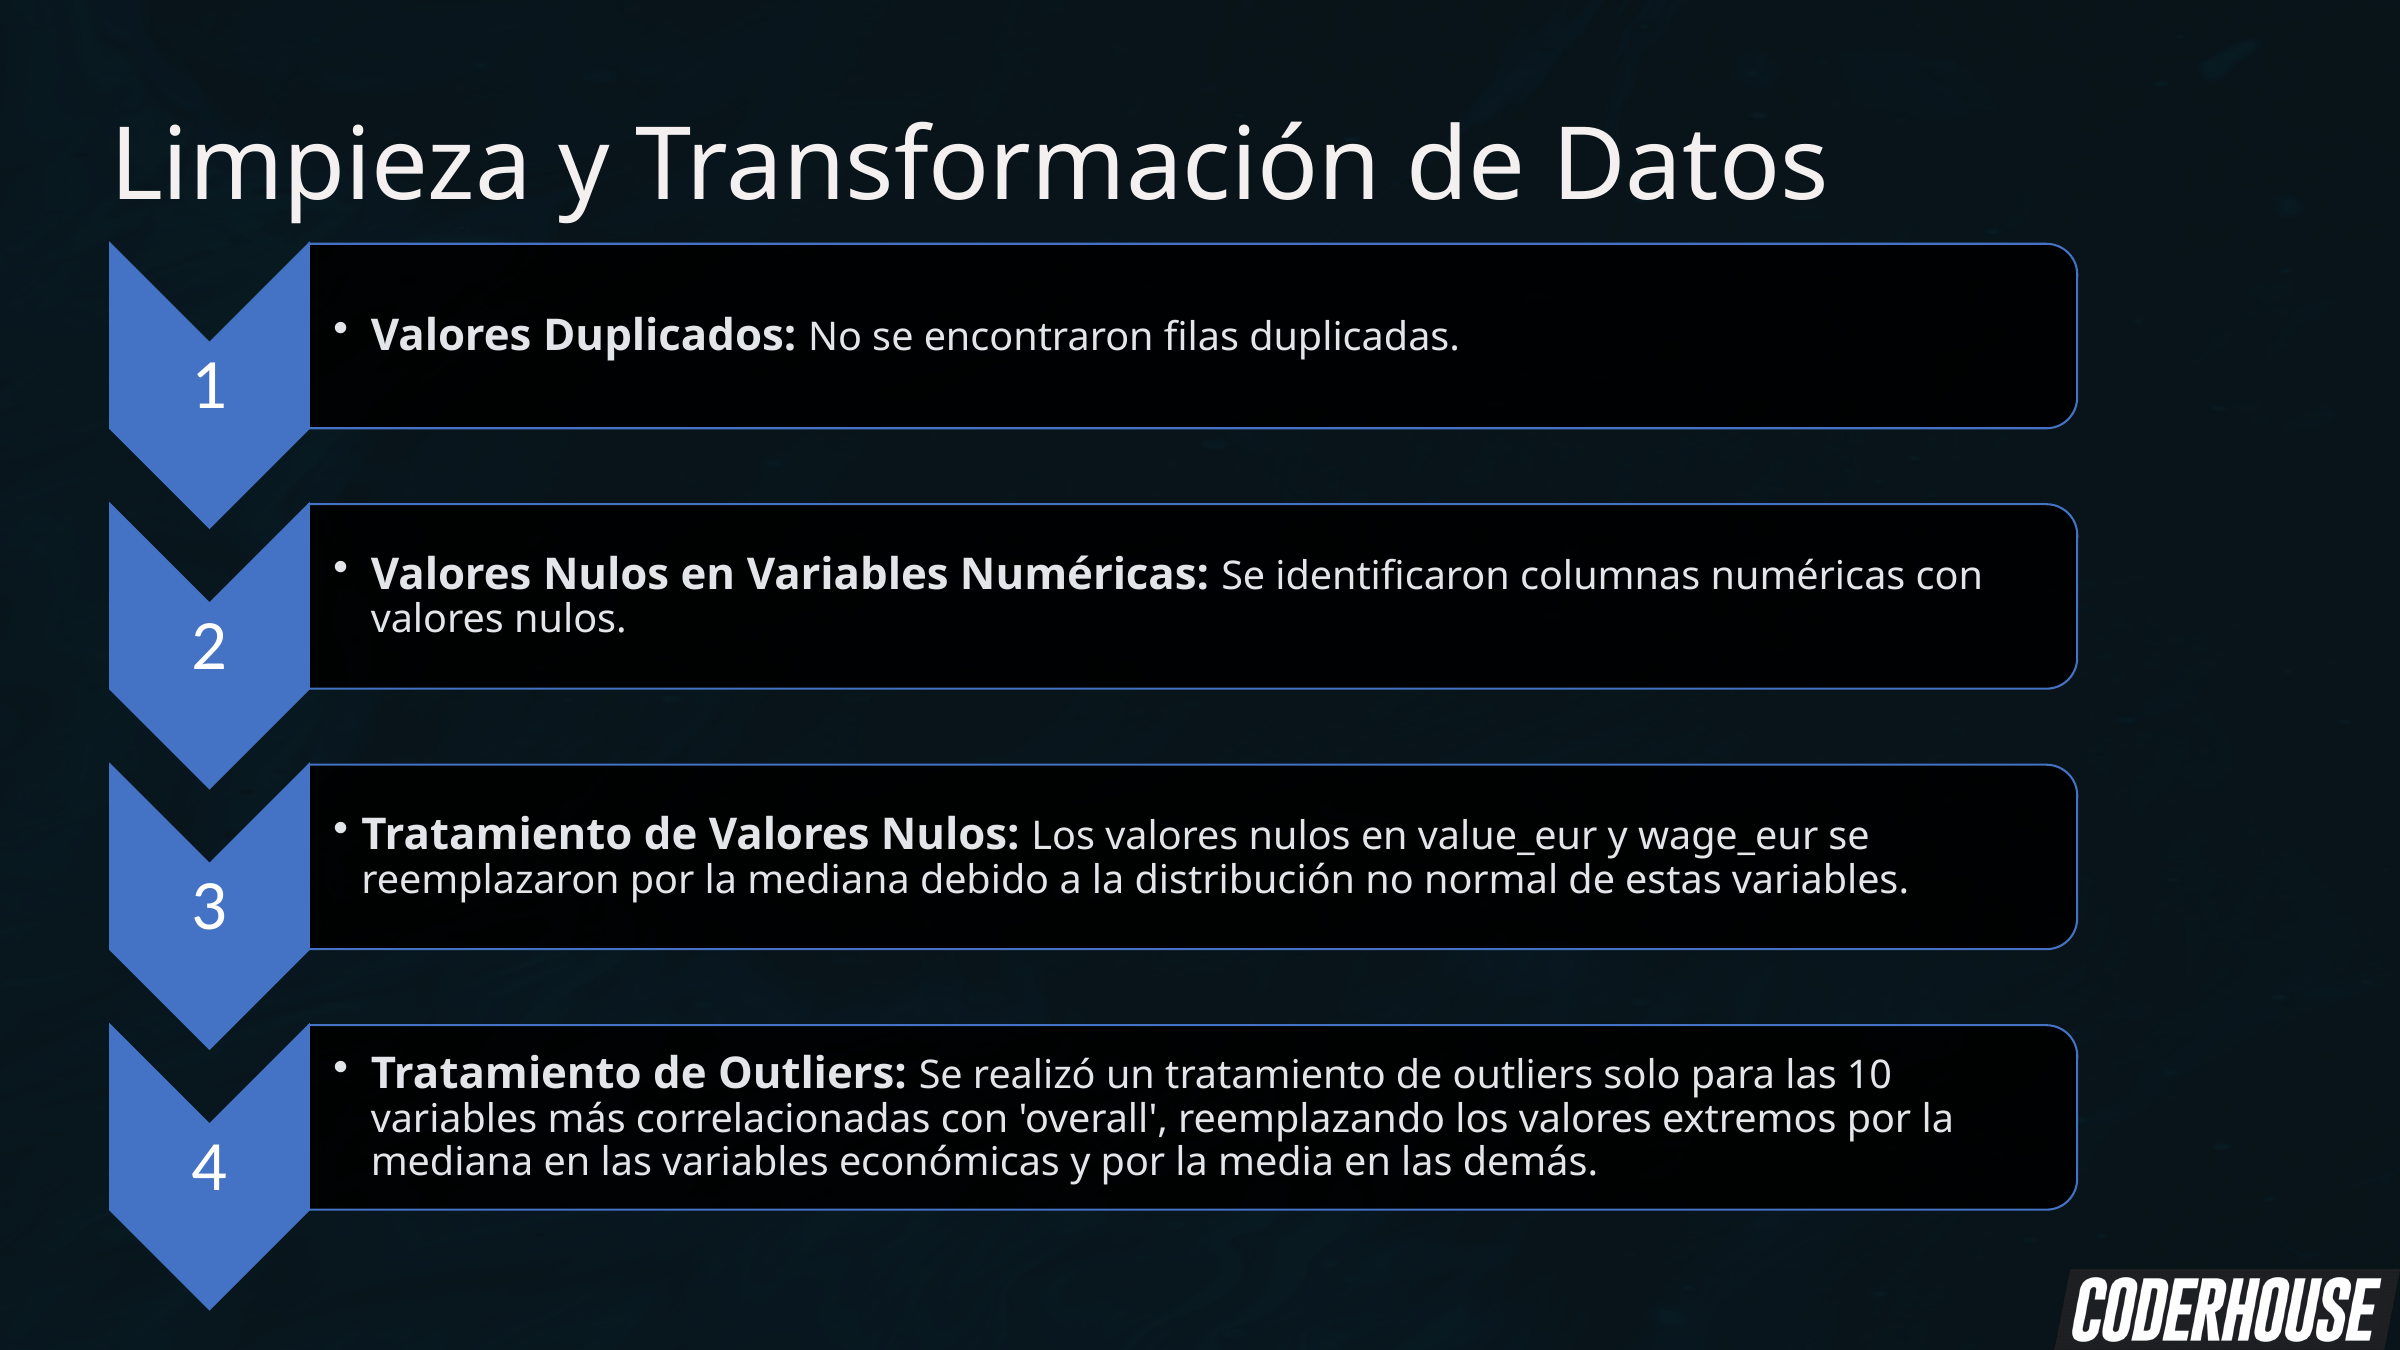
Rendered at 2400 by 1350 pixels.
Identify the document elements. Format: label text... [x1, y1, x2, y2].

picture [2054, 1269, 2400, 1350]
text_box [110, 243, 2078, 1310]
text_box Limpieza y Transformación de Datos [110, 93, 1941, 221]
